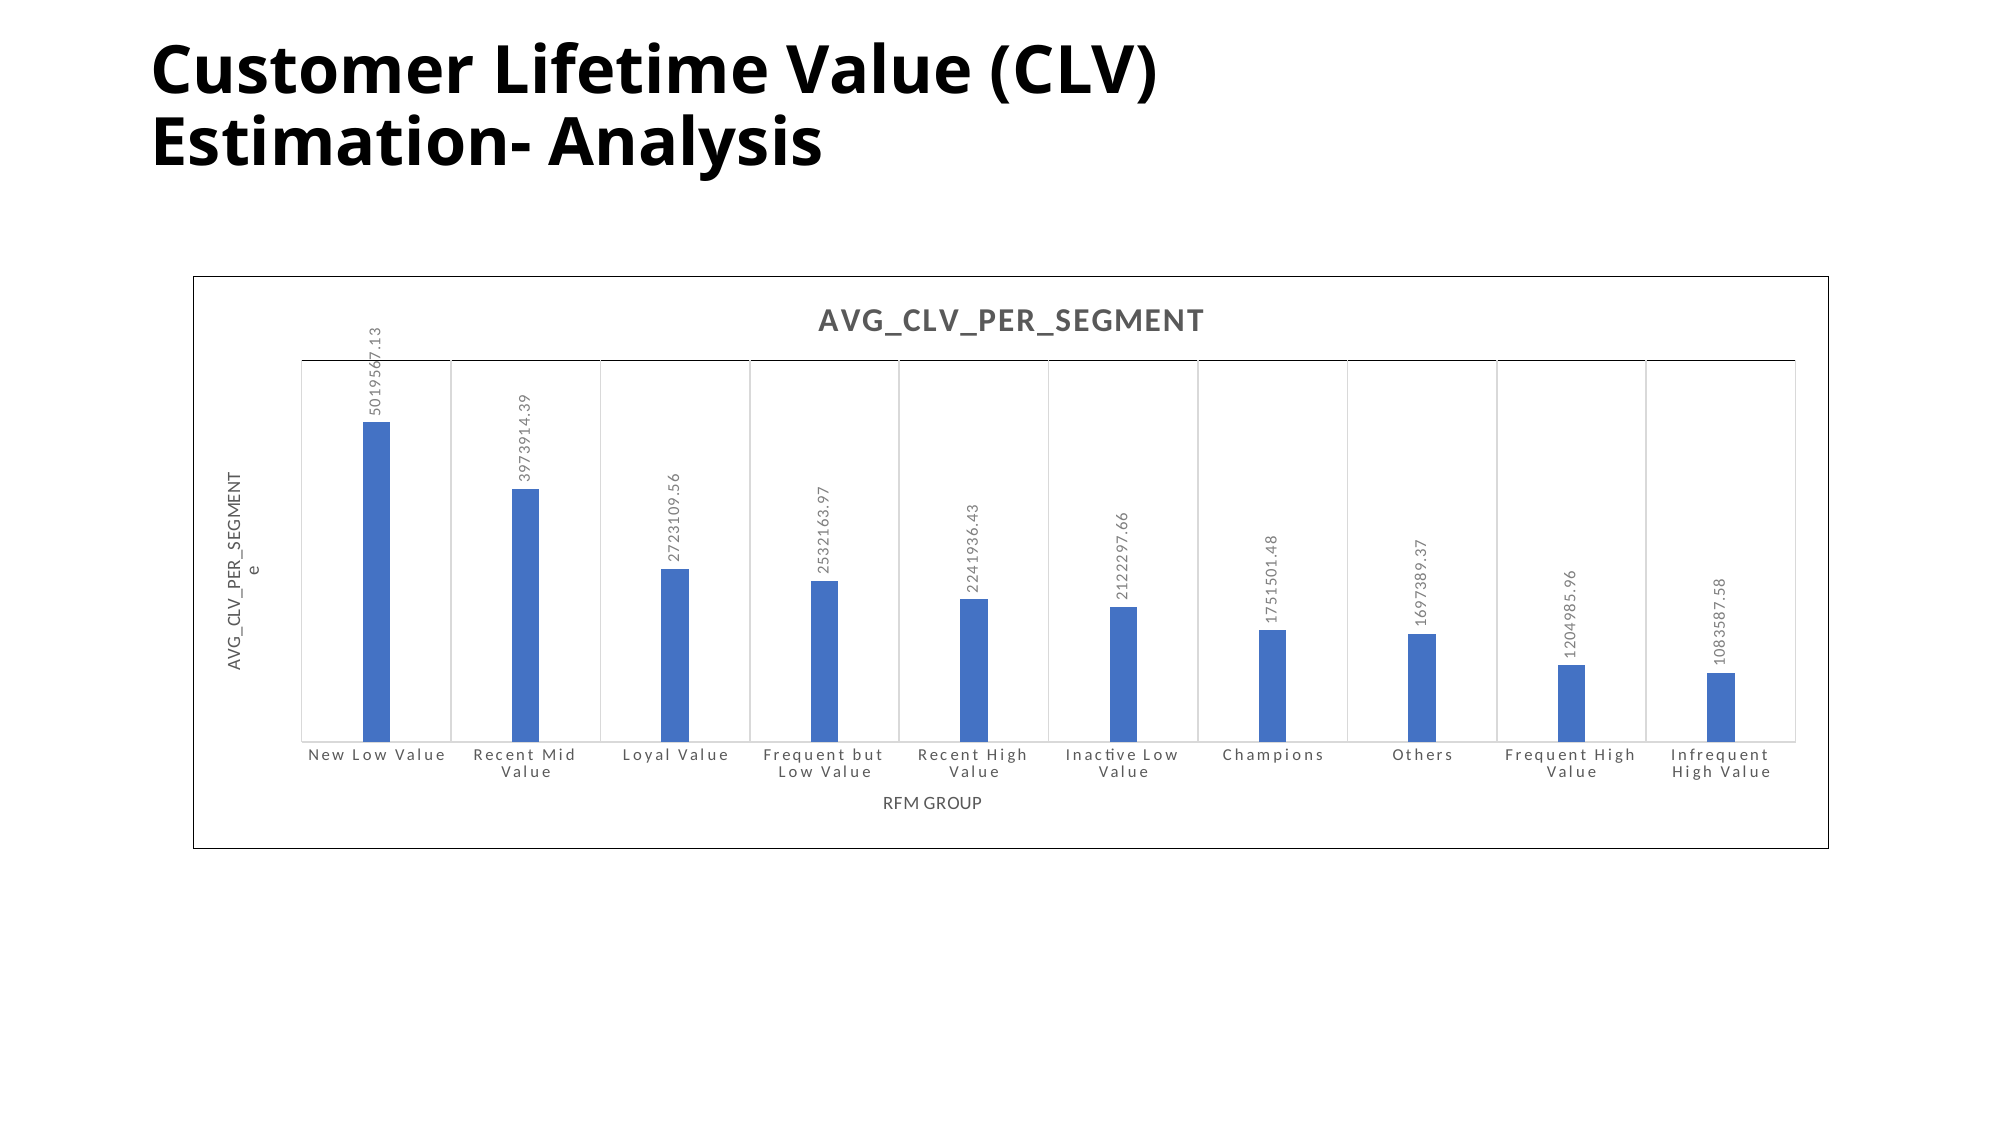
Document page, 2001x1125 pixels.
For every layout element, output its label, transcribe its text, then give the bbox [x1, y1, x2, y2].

chart [193, 276, 1829, 849]
text_box Customer Lifetime Value (CLV) Estimation- Analysis [135, 28, 1522, 187]
